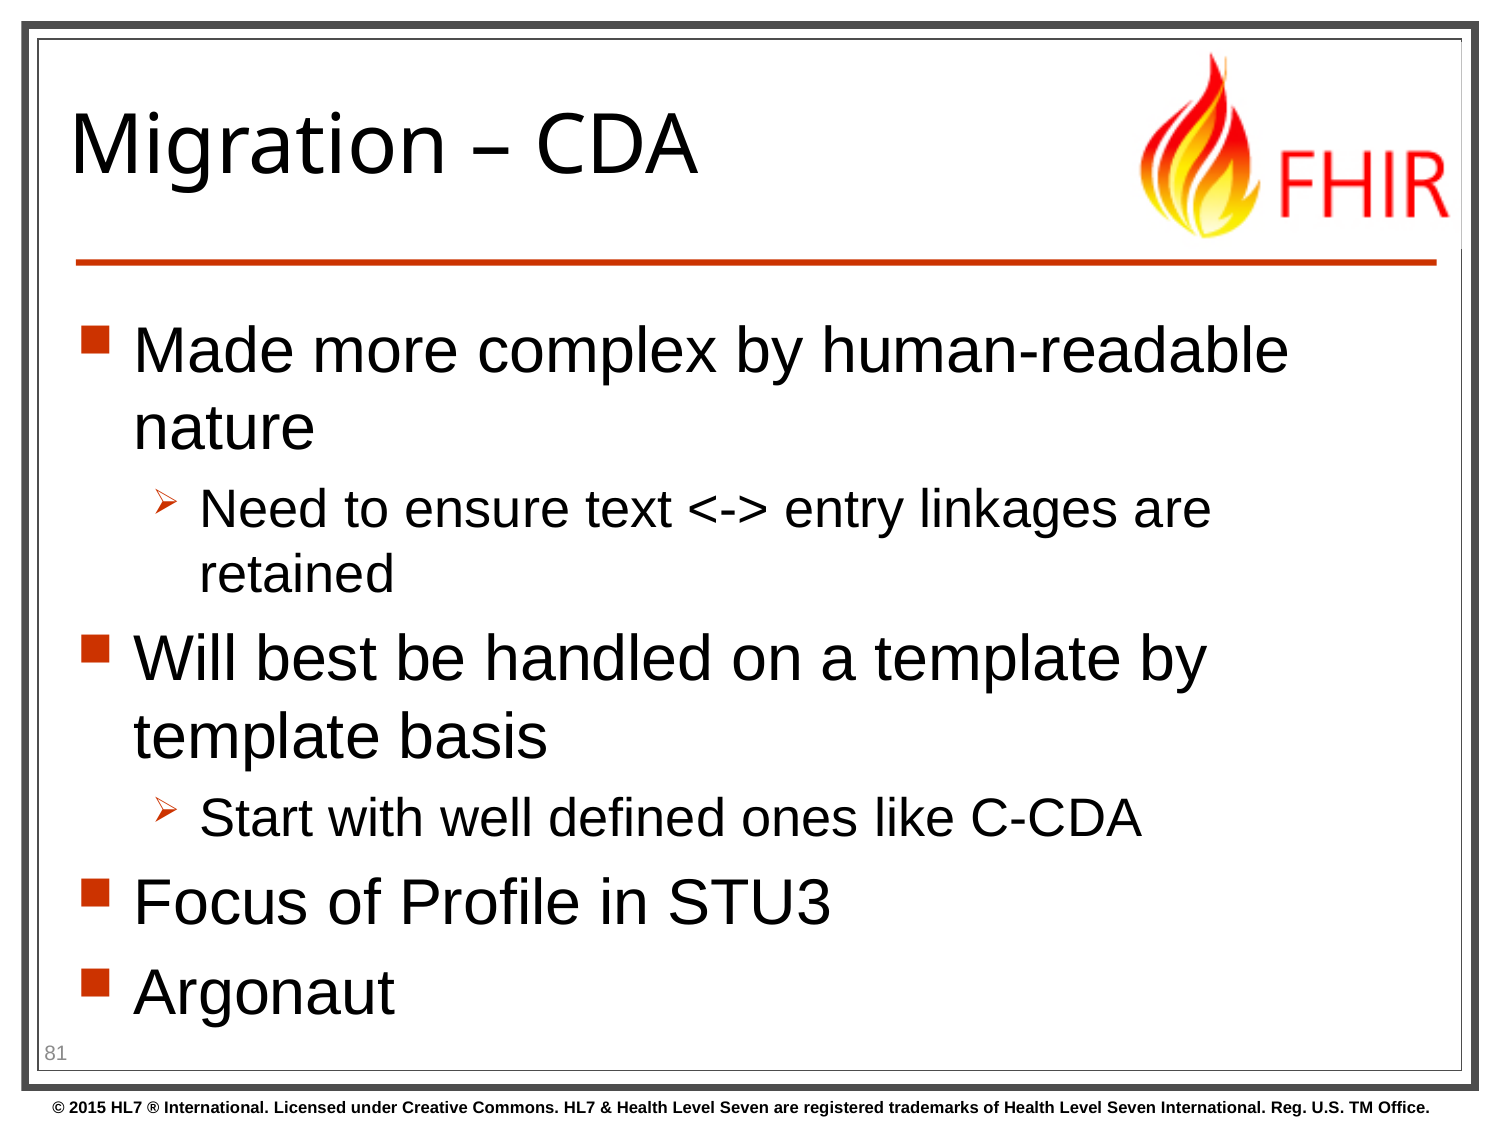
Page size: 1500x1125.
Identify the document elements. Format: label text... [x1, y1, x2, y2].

slide_number 81 [29, 1034, 148, 1071]
title Migration – CDA [53, 54, 1128, 244]
list Made more complex by human-readable nature Need to ensure text <-> entry linkages are retained Will best be handled on a template by template basis Start with well defined ones like C-CDA Focus of Profile in STU3 Argonaut [62, 299, 1438, 1035]
picture [1128, 42, 1462, 249]
